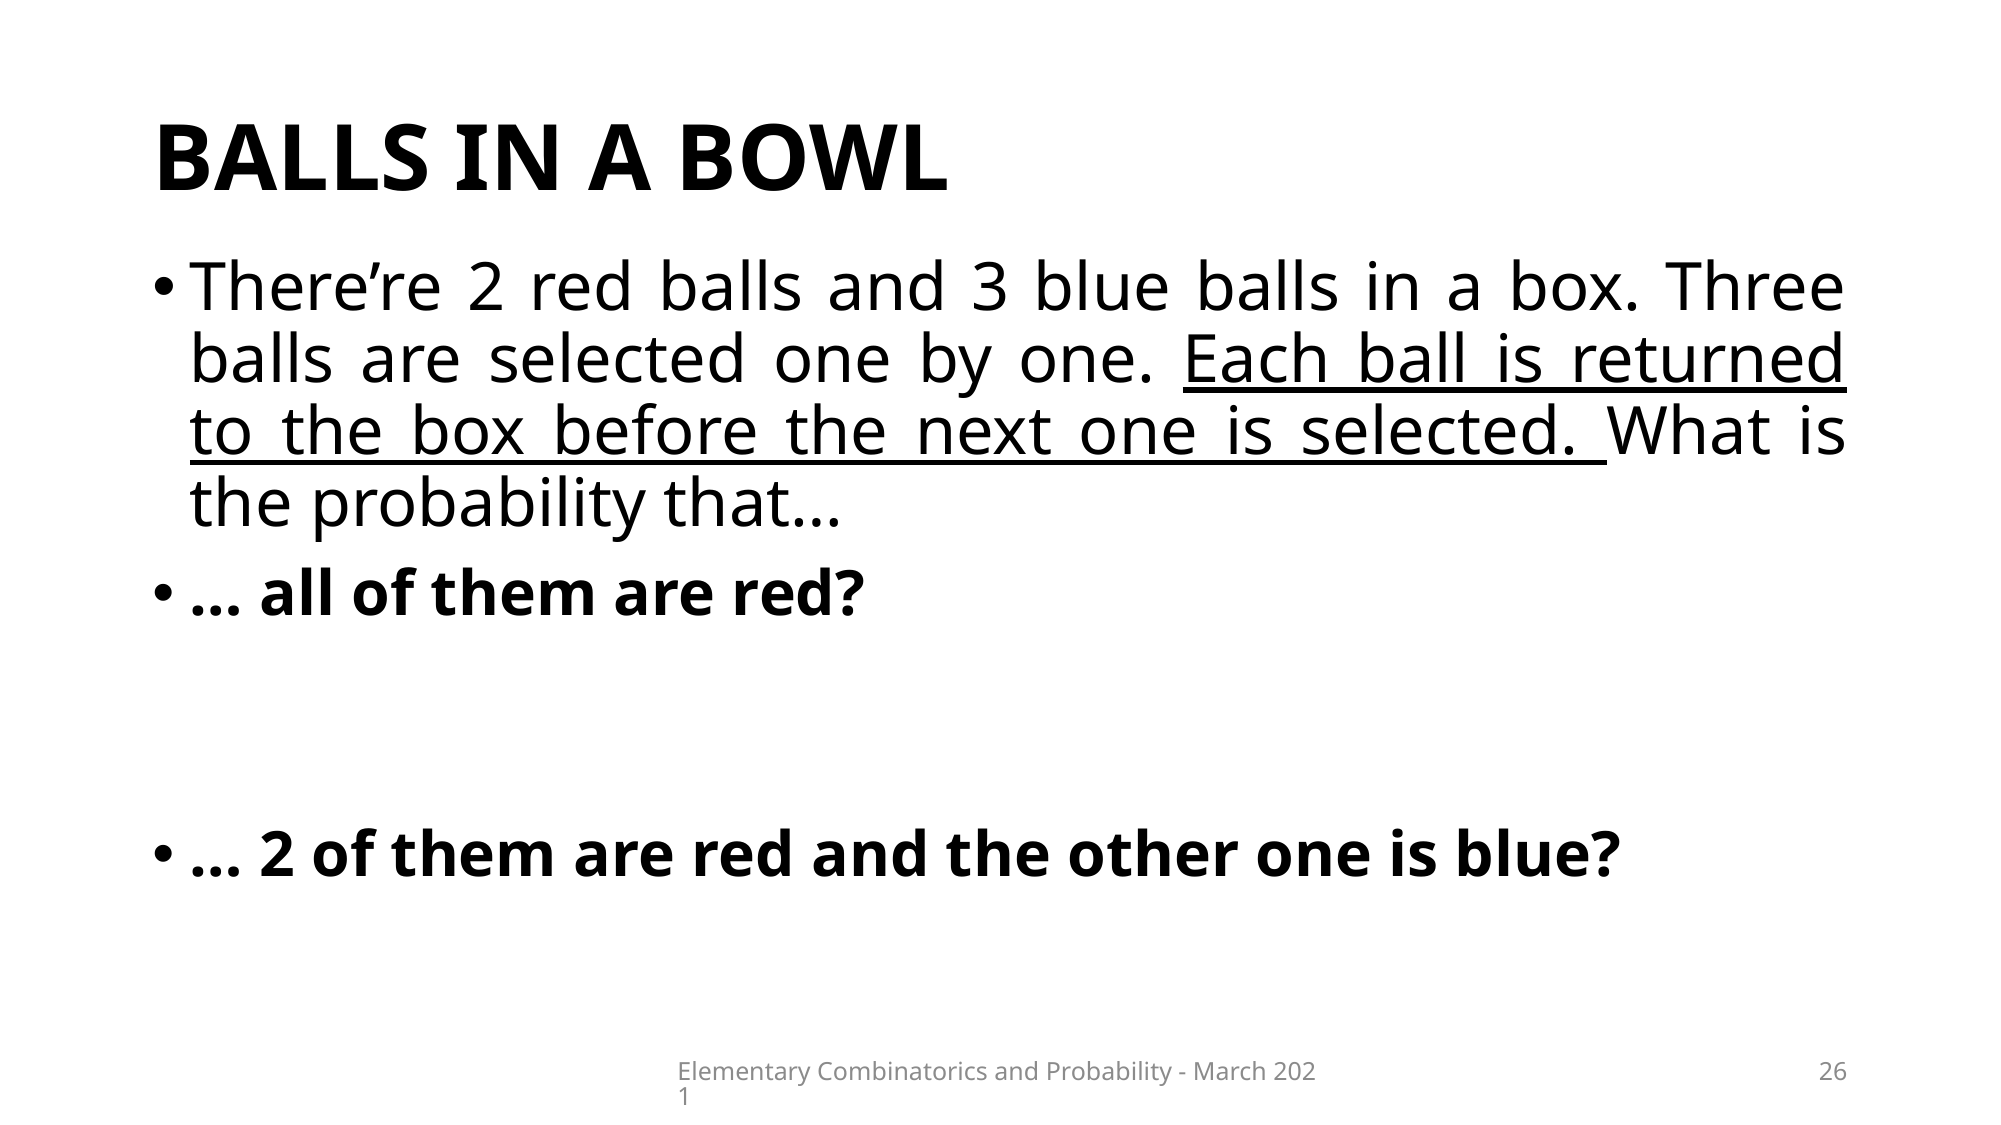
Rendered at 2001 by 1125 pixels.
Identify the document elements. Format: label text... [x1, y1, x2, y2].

footer Elementary Combinatorics and Probability - March 2021 [662, 1042, 1338, 1103]
slide_number 26 [1412, 1042, 1863, 1103]
title Balls in a bowl [137, 52, 1863, 270]
